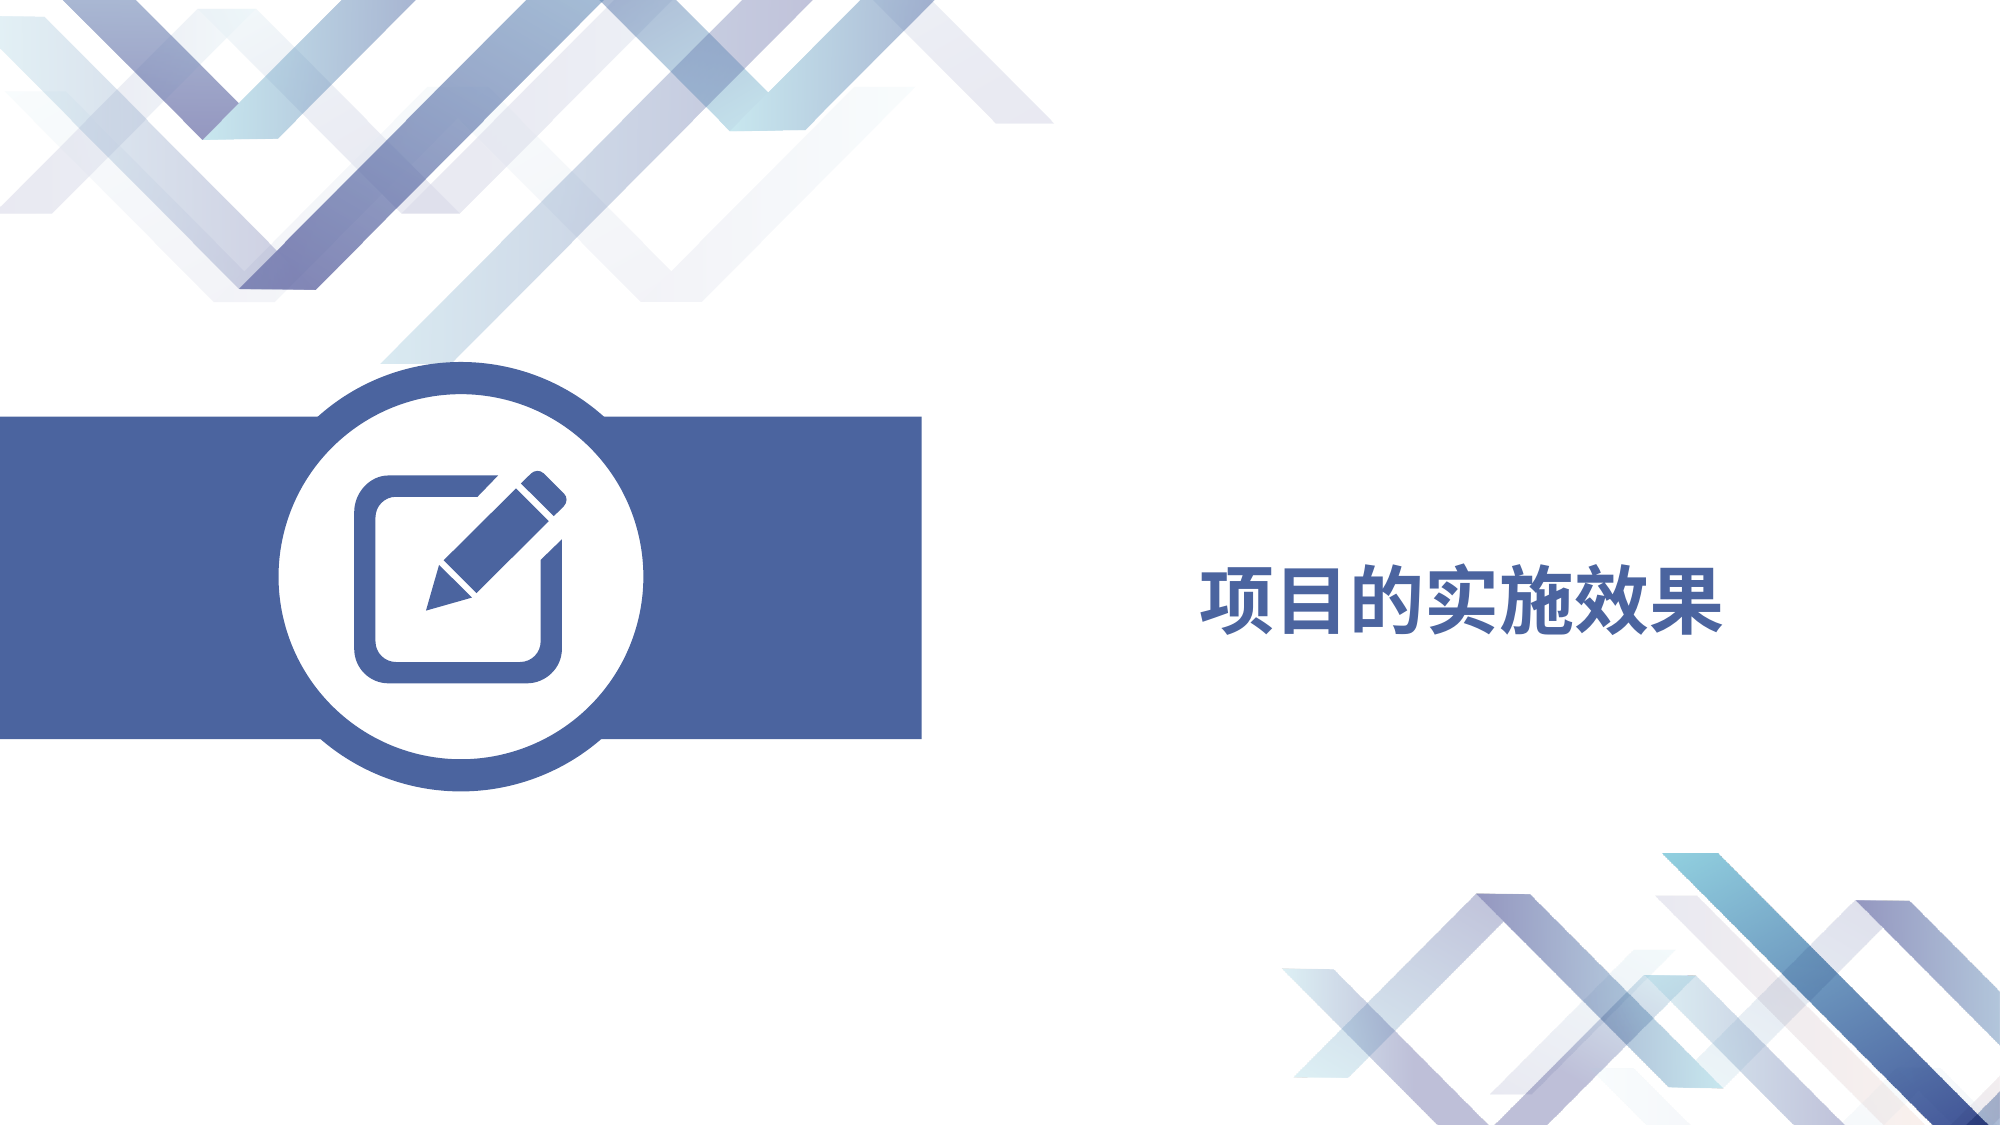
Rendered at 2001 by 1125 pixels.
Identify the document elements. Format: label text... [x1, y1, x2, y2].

picture [0, 0, 1293, 364]
text_box [674, 416, 923, 740]
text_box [247, 363, 674, 790]
text_box 项目的实施效果 [1184, 500, 1854, 651]
picture [1037, 853, 2000, 1125]
text_box [0, 416, 247, 740]
